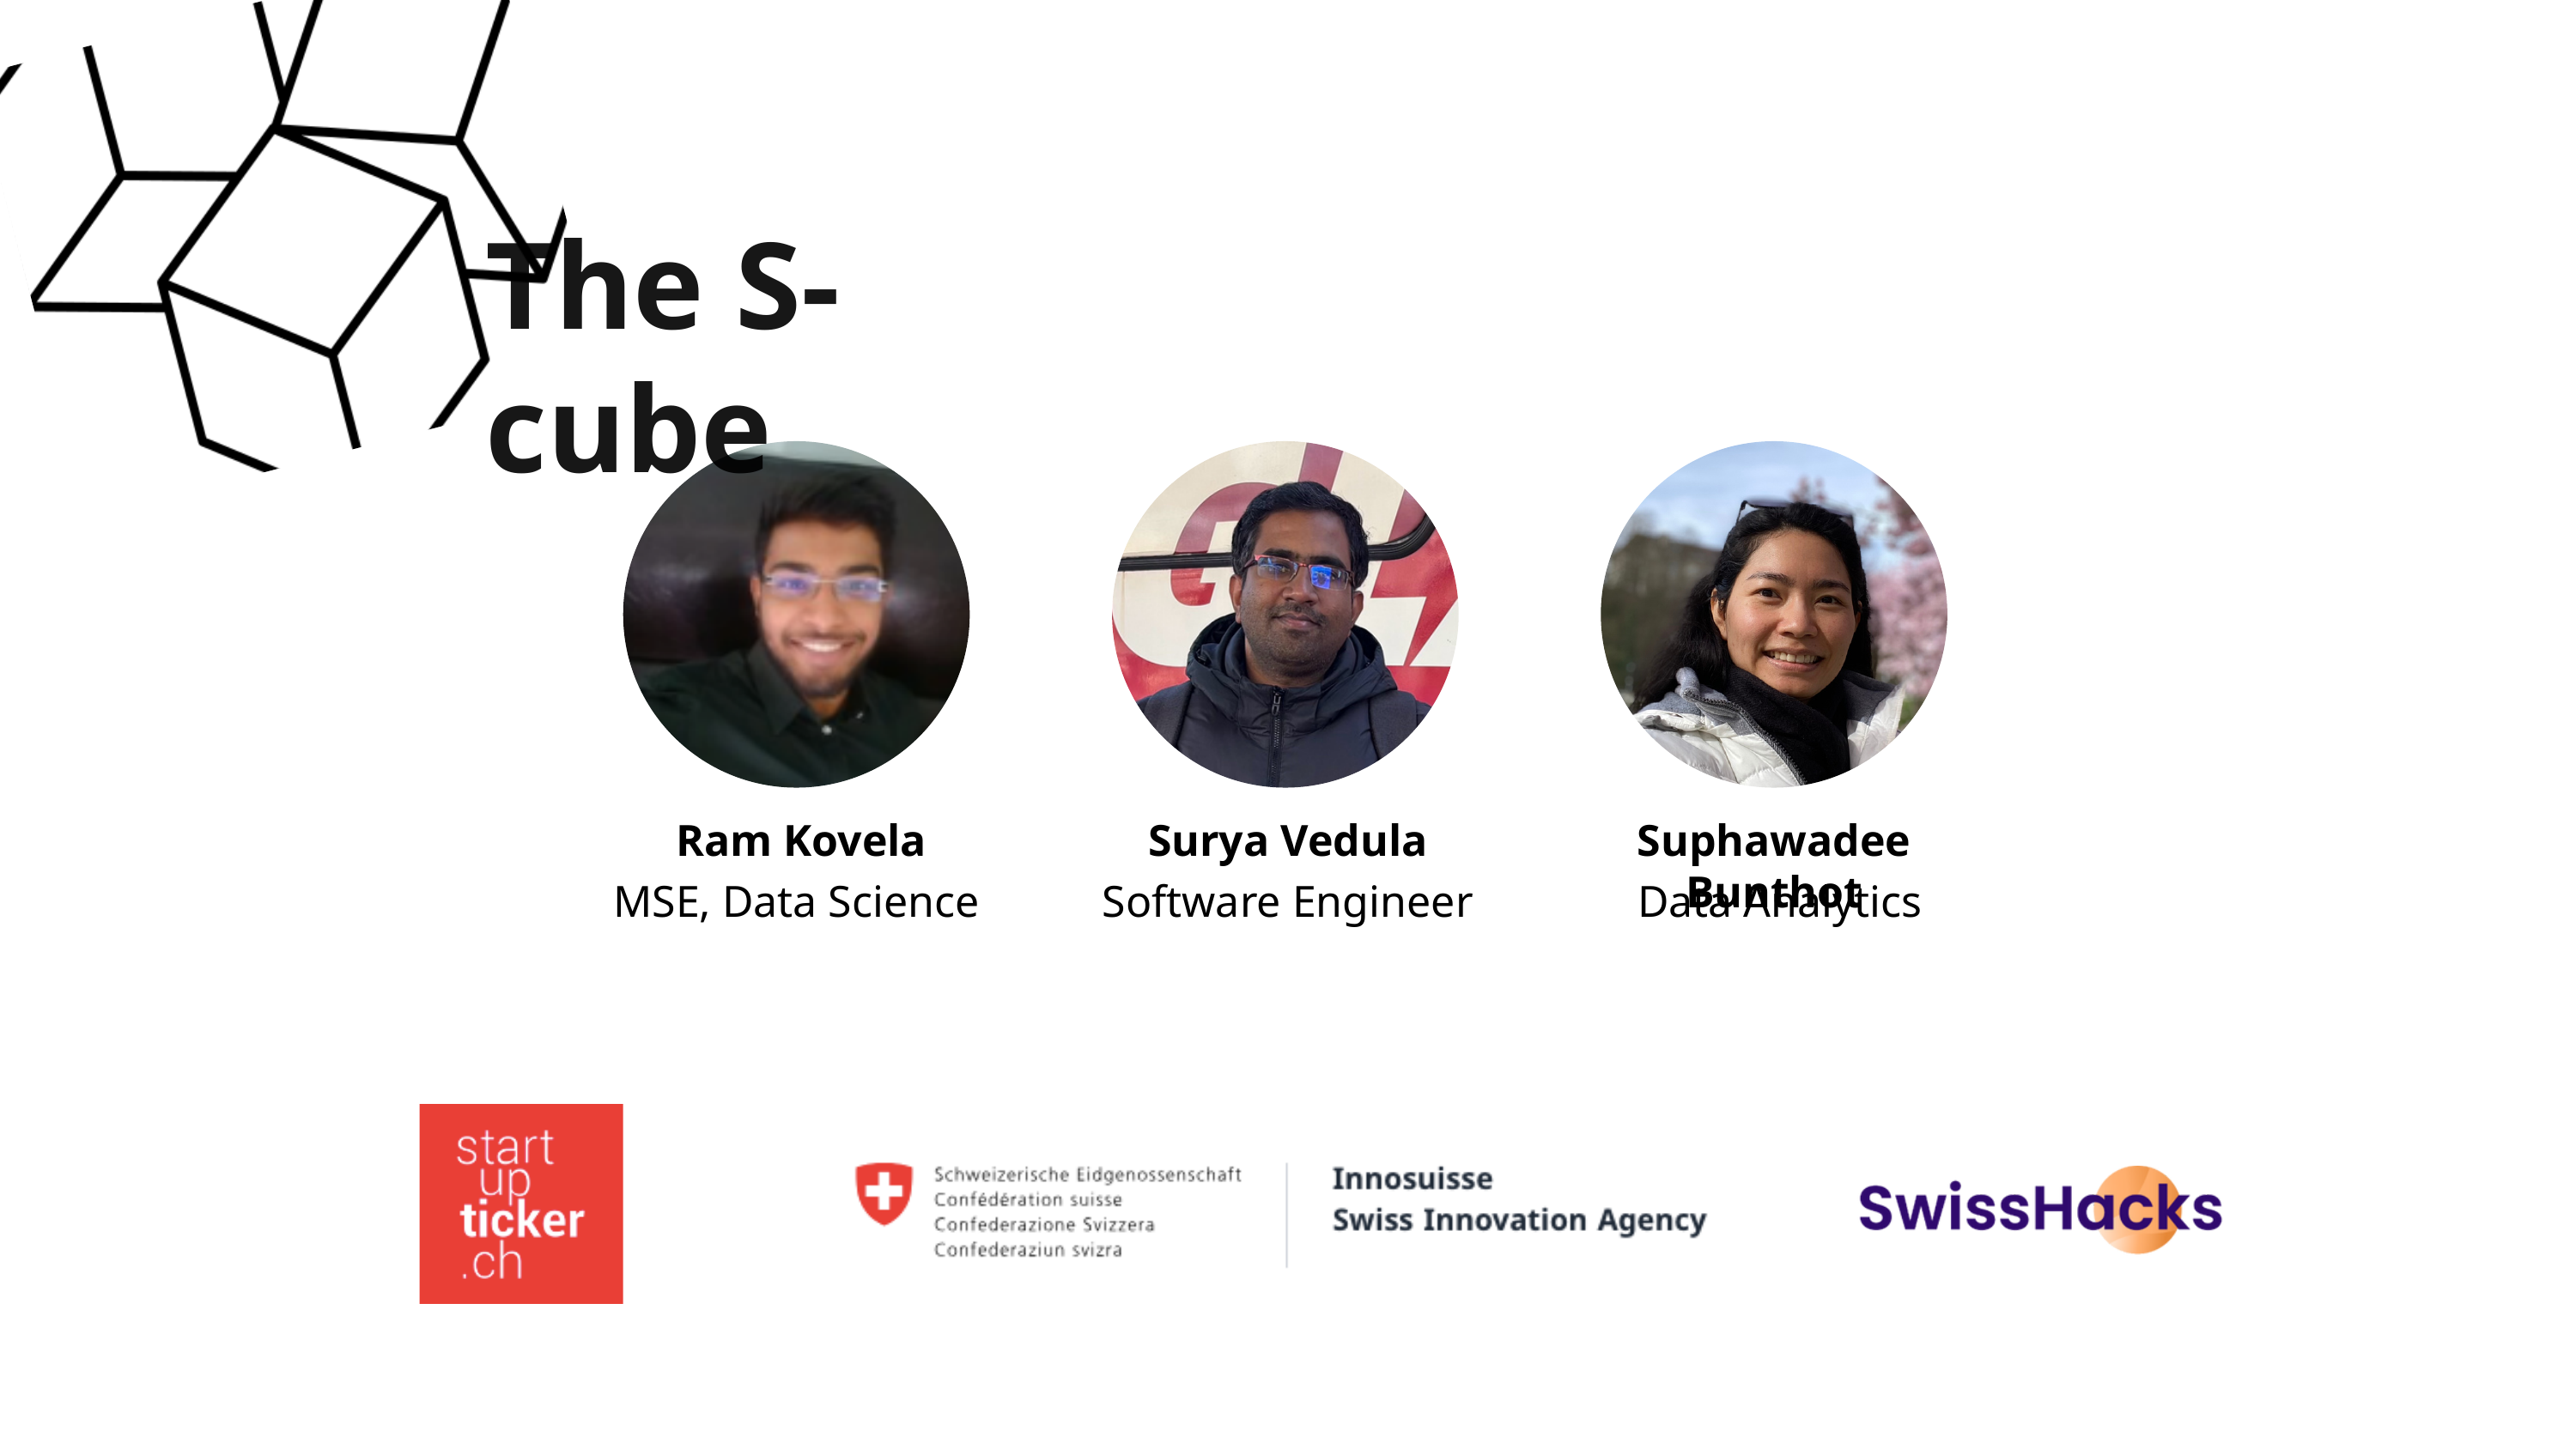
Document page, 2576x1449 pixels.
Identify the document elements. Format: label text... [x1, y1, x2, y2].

text_box [0, 0, 564, 518]
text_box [1111, 440, 1459, 788]
text_box Data Analytics [1556, 874, 2004, 926]
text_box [623, 440, 970, 788]
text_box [1601, 440, 1948, 788]
text_box [419, 1104, 623, 1304]
text_box Software Engineer [1064, 874, 1512, 926]
text_box MSE, Data Science [572, 874, 1021, 926]
text_box Suphawadee Bunthot [1550, 813, 1998, 917]
text_box Surya Vedula [1064, 813, 1512, 865]
text_box Ram Kovela [577, 813, 1025, 865]
text_box [1857, 1166, 2225, 1268]
text_box [828, 1130, 1743, 1304]
text_box The S-cube [485, 209, 1108, 497]
